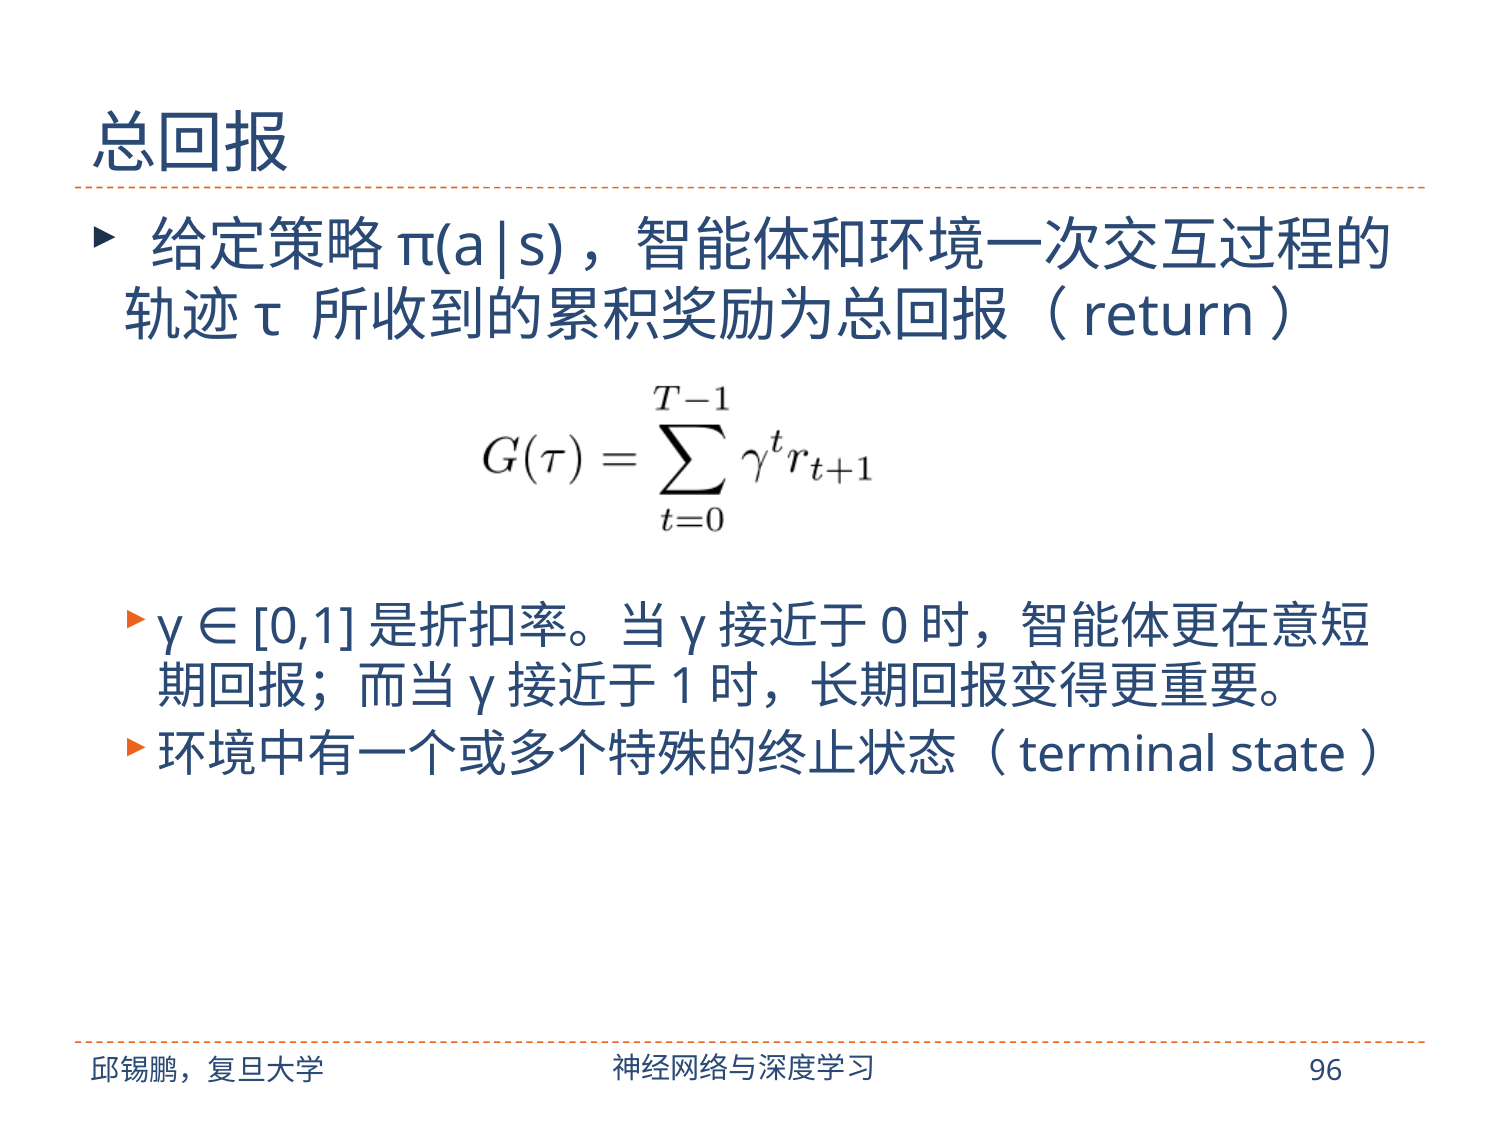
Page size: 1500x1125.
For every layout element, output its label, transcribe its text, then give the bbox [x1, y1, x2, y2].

title 总回报 [75, 24, 1425, 188]
picture [437, 362, 878, 545]
list 给定策略π(a|s)，智能体和环境一次交互过程的轨迹τ 所收到的累积奖励为总回报（return） γ ∈ [0,1]是折扣率。当γ接近于0时，智能体更在意短期回报；而当γ接近于1时，长期回报变得更重要。 环境中有一个或多个特殊的终止状态（terminal state） [75, 200, 1425, 1010]
